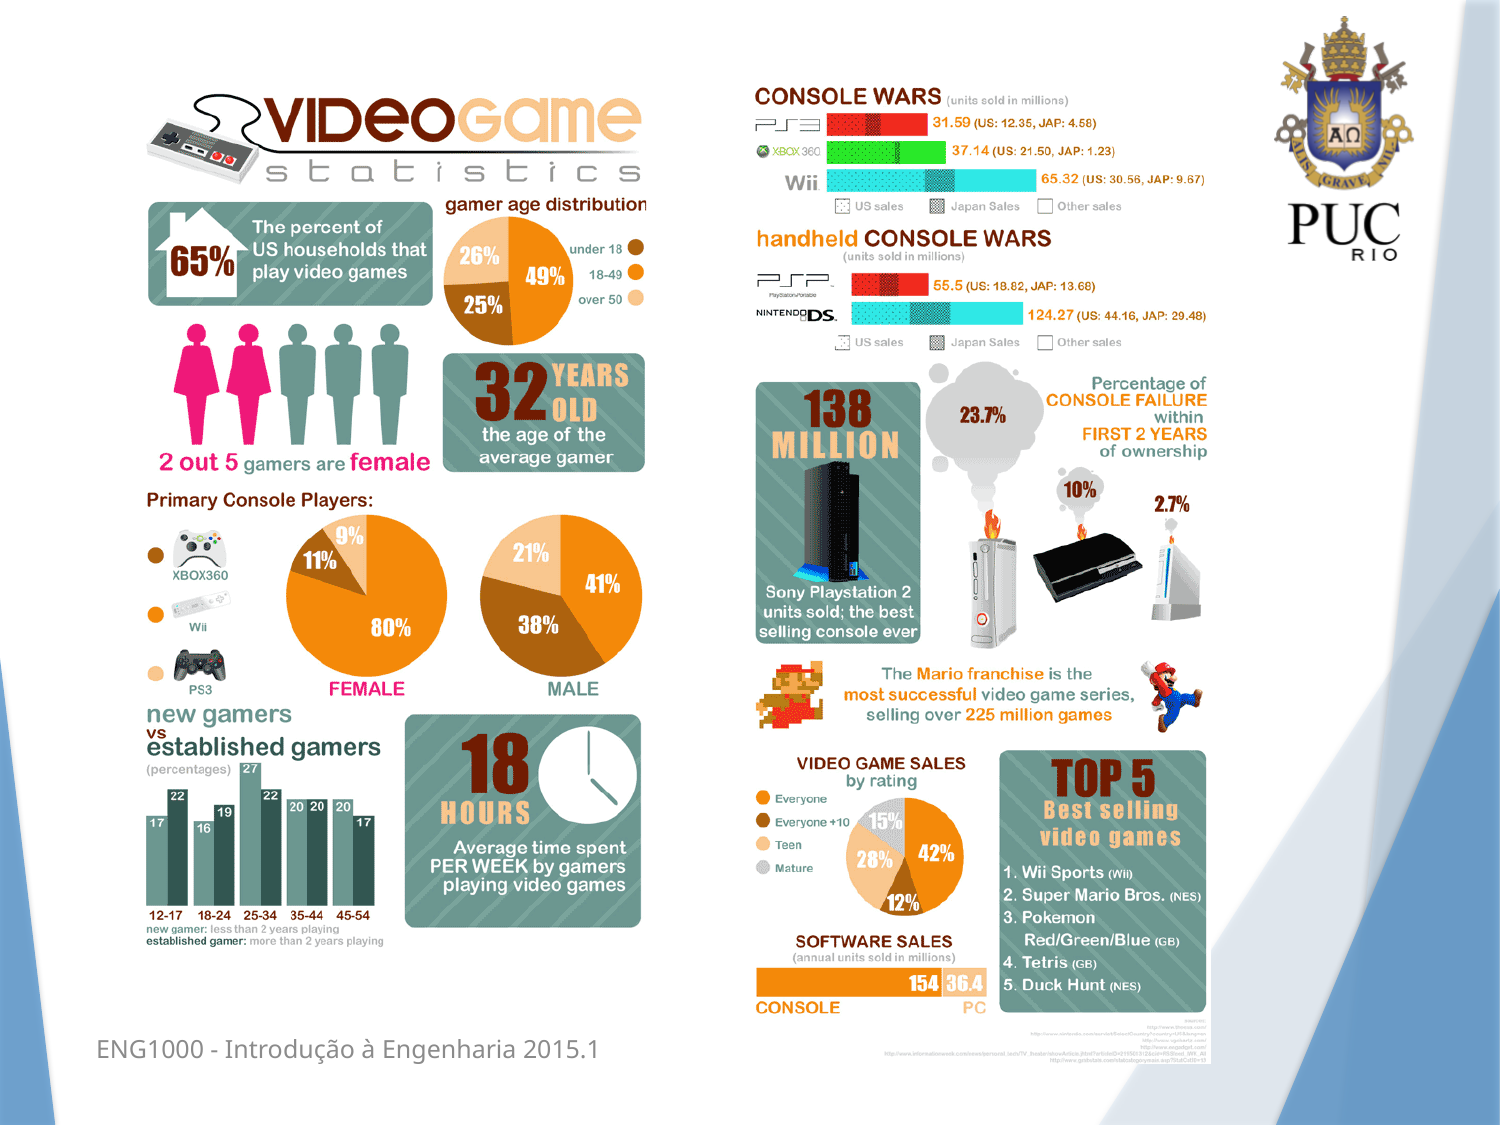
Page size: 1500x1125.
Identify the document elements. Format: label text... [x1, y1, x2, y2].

picture [143, 86, 647, 958]
slide_number 3 [1056, 1074, 1141, 1081]
picture [752, 86, 1212, 1065]
footer ENG1000 - Introdução à Engenharia 2015.1 [81, 1021, 856, 1081]
picture [1274, 15, 1418, 262]
